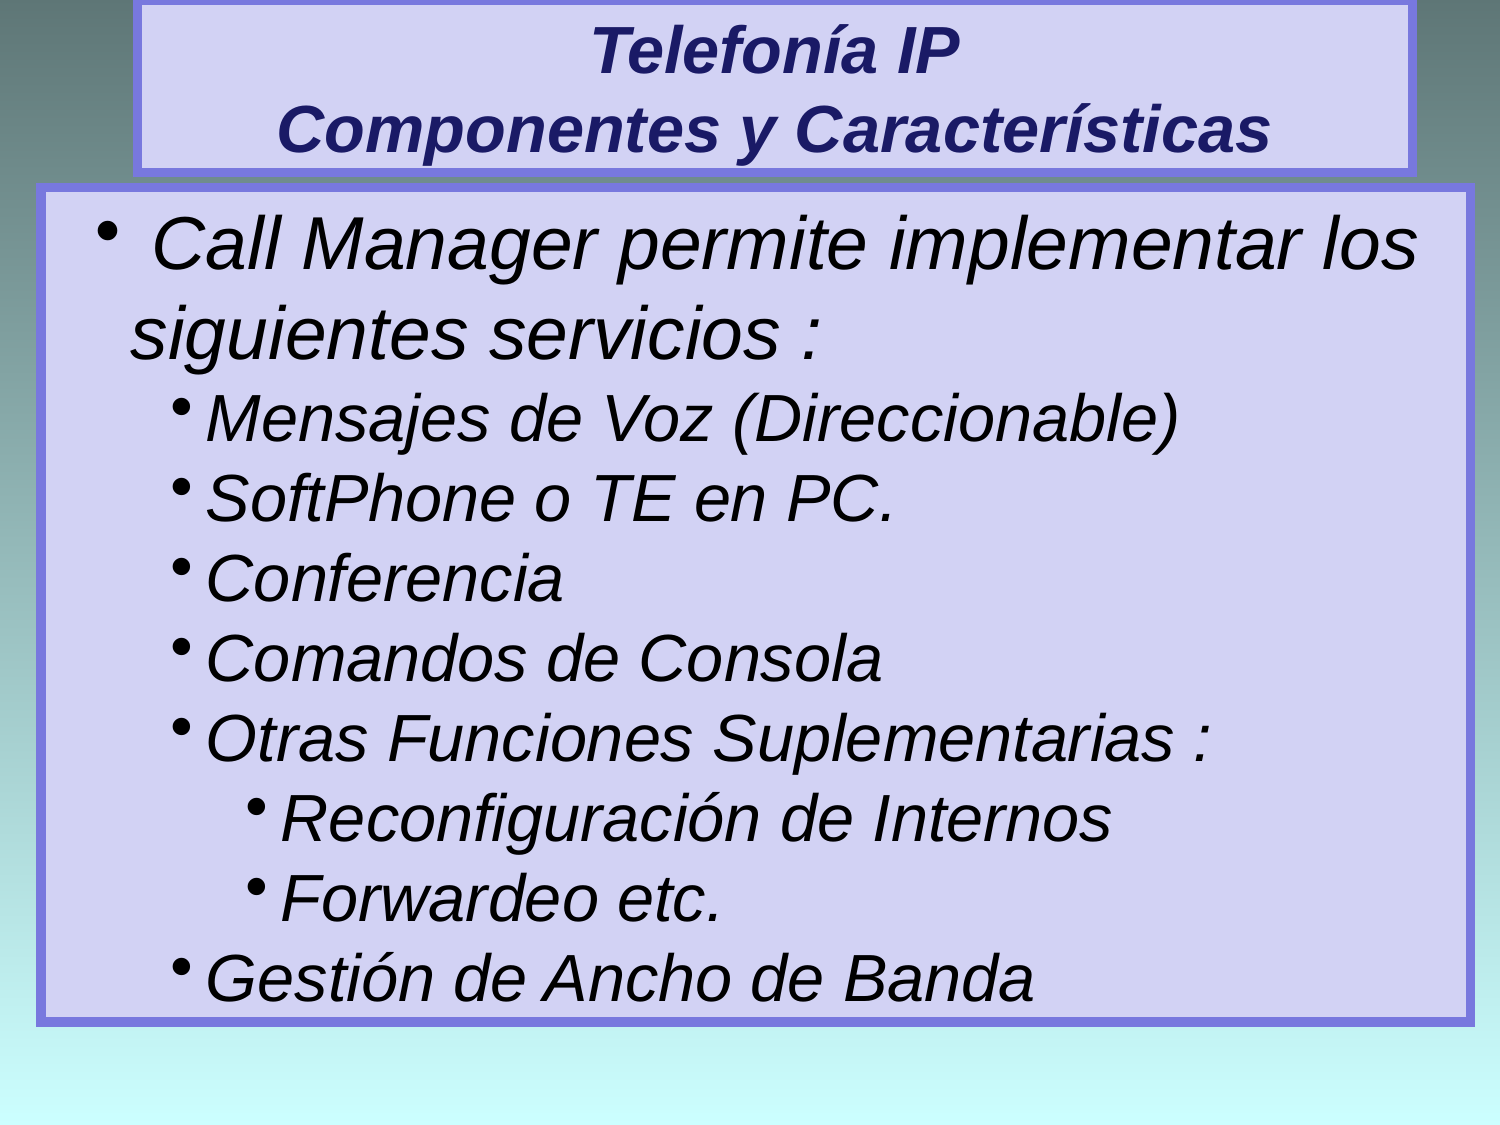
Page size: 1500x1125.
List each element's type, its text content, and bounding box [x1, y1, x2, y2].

text_box Call Manager permite implementar los siguientes servicios : Mensajes de Voz (Direccionable) SoftPhone o TE en PC. Conferencia Comandos de Consola Otras Funciones Suplementarias : Reconfiguración de Internos Forwardeo etc. Gestión de Ancho de Banda [41, 187, 1471, 1022]
title Telefonía IP Componentes y Características [137, 0, 1413, 173]
